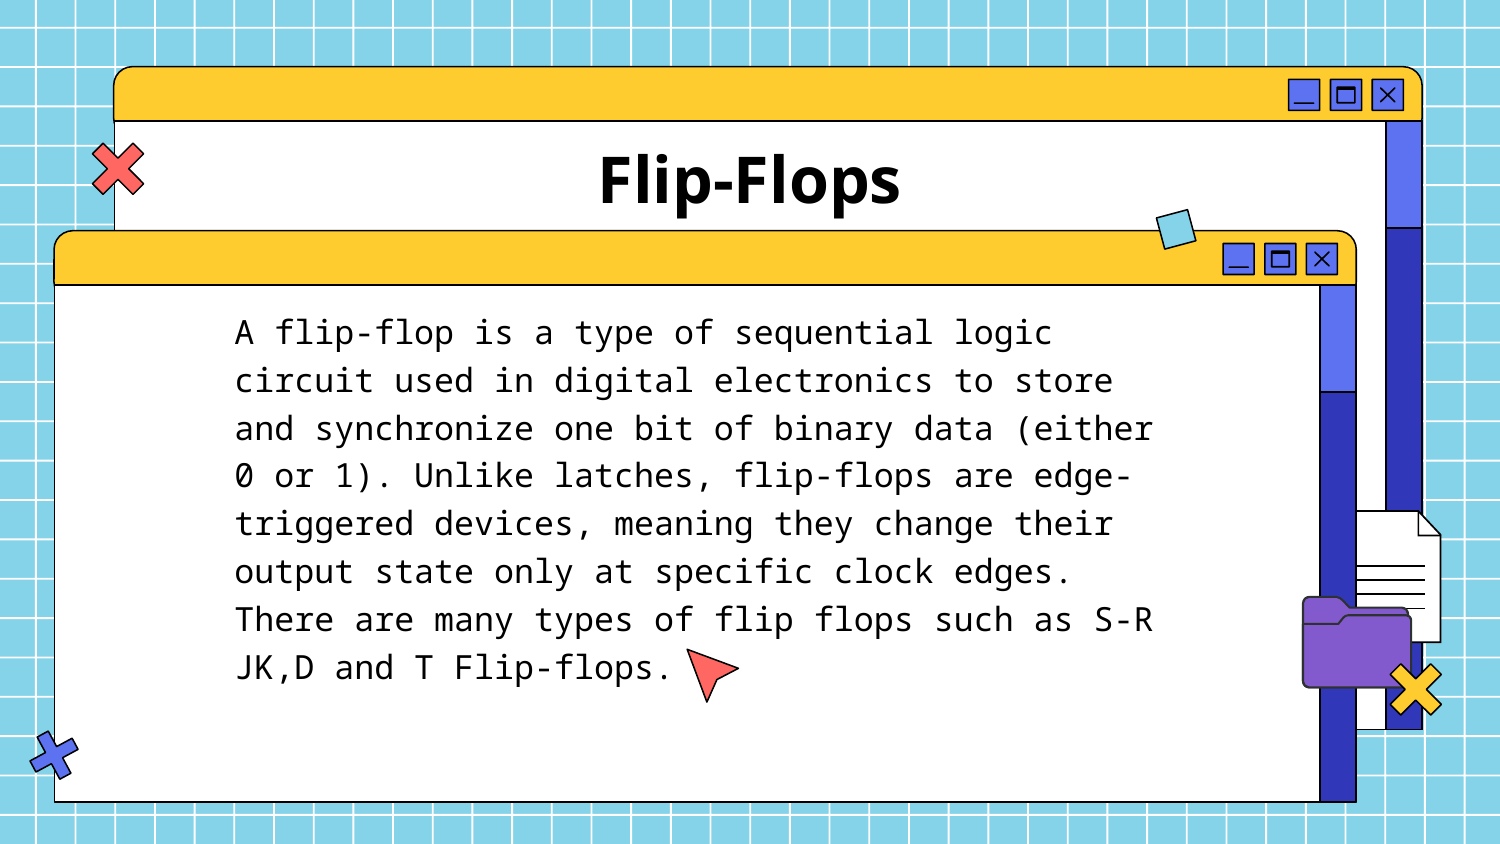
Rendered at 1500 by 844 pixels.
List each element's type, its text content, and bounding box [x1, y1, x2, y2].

text_box [92, 143, 144, 195]
text_box [1390, 663, 1442, 716]
text_box [704, 695, 711, 703]
text_box A flip-flop is a type of sequential logic circuit used in digital electronics to store and synchronize one bit of binary data (either 0 or 1). Unlike latches, flip-flops are edge-triggered devices, meaning they change their output state only at specific clock edges. There are many types of flip flops such as S-R JK,D and T Flip-flops. [219, 295, 1177, 695]
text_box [1301, 595, 1413, 689]
text_box [1156, 209, 1196, 250]
text_box [30, 731, 79, 780]
title Flip-Flops [118, 130, 1382, 224]
